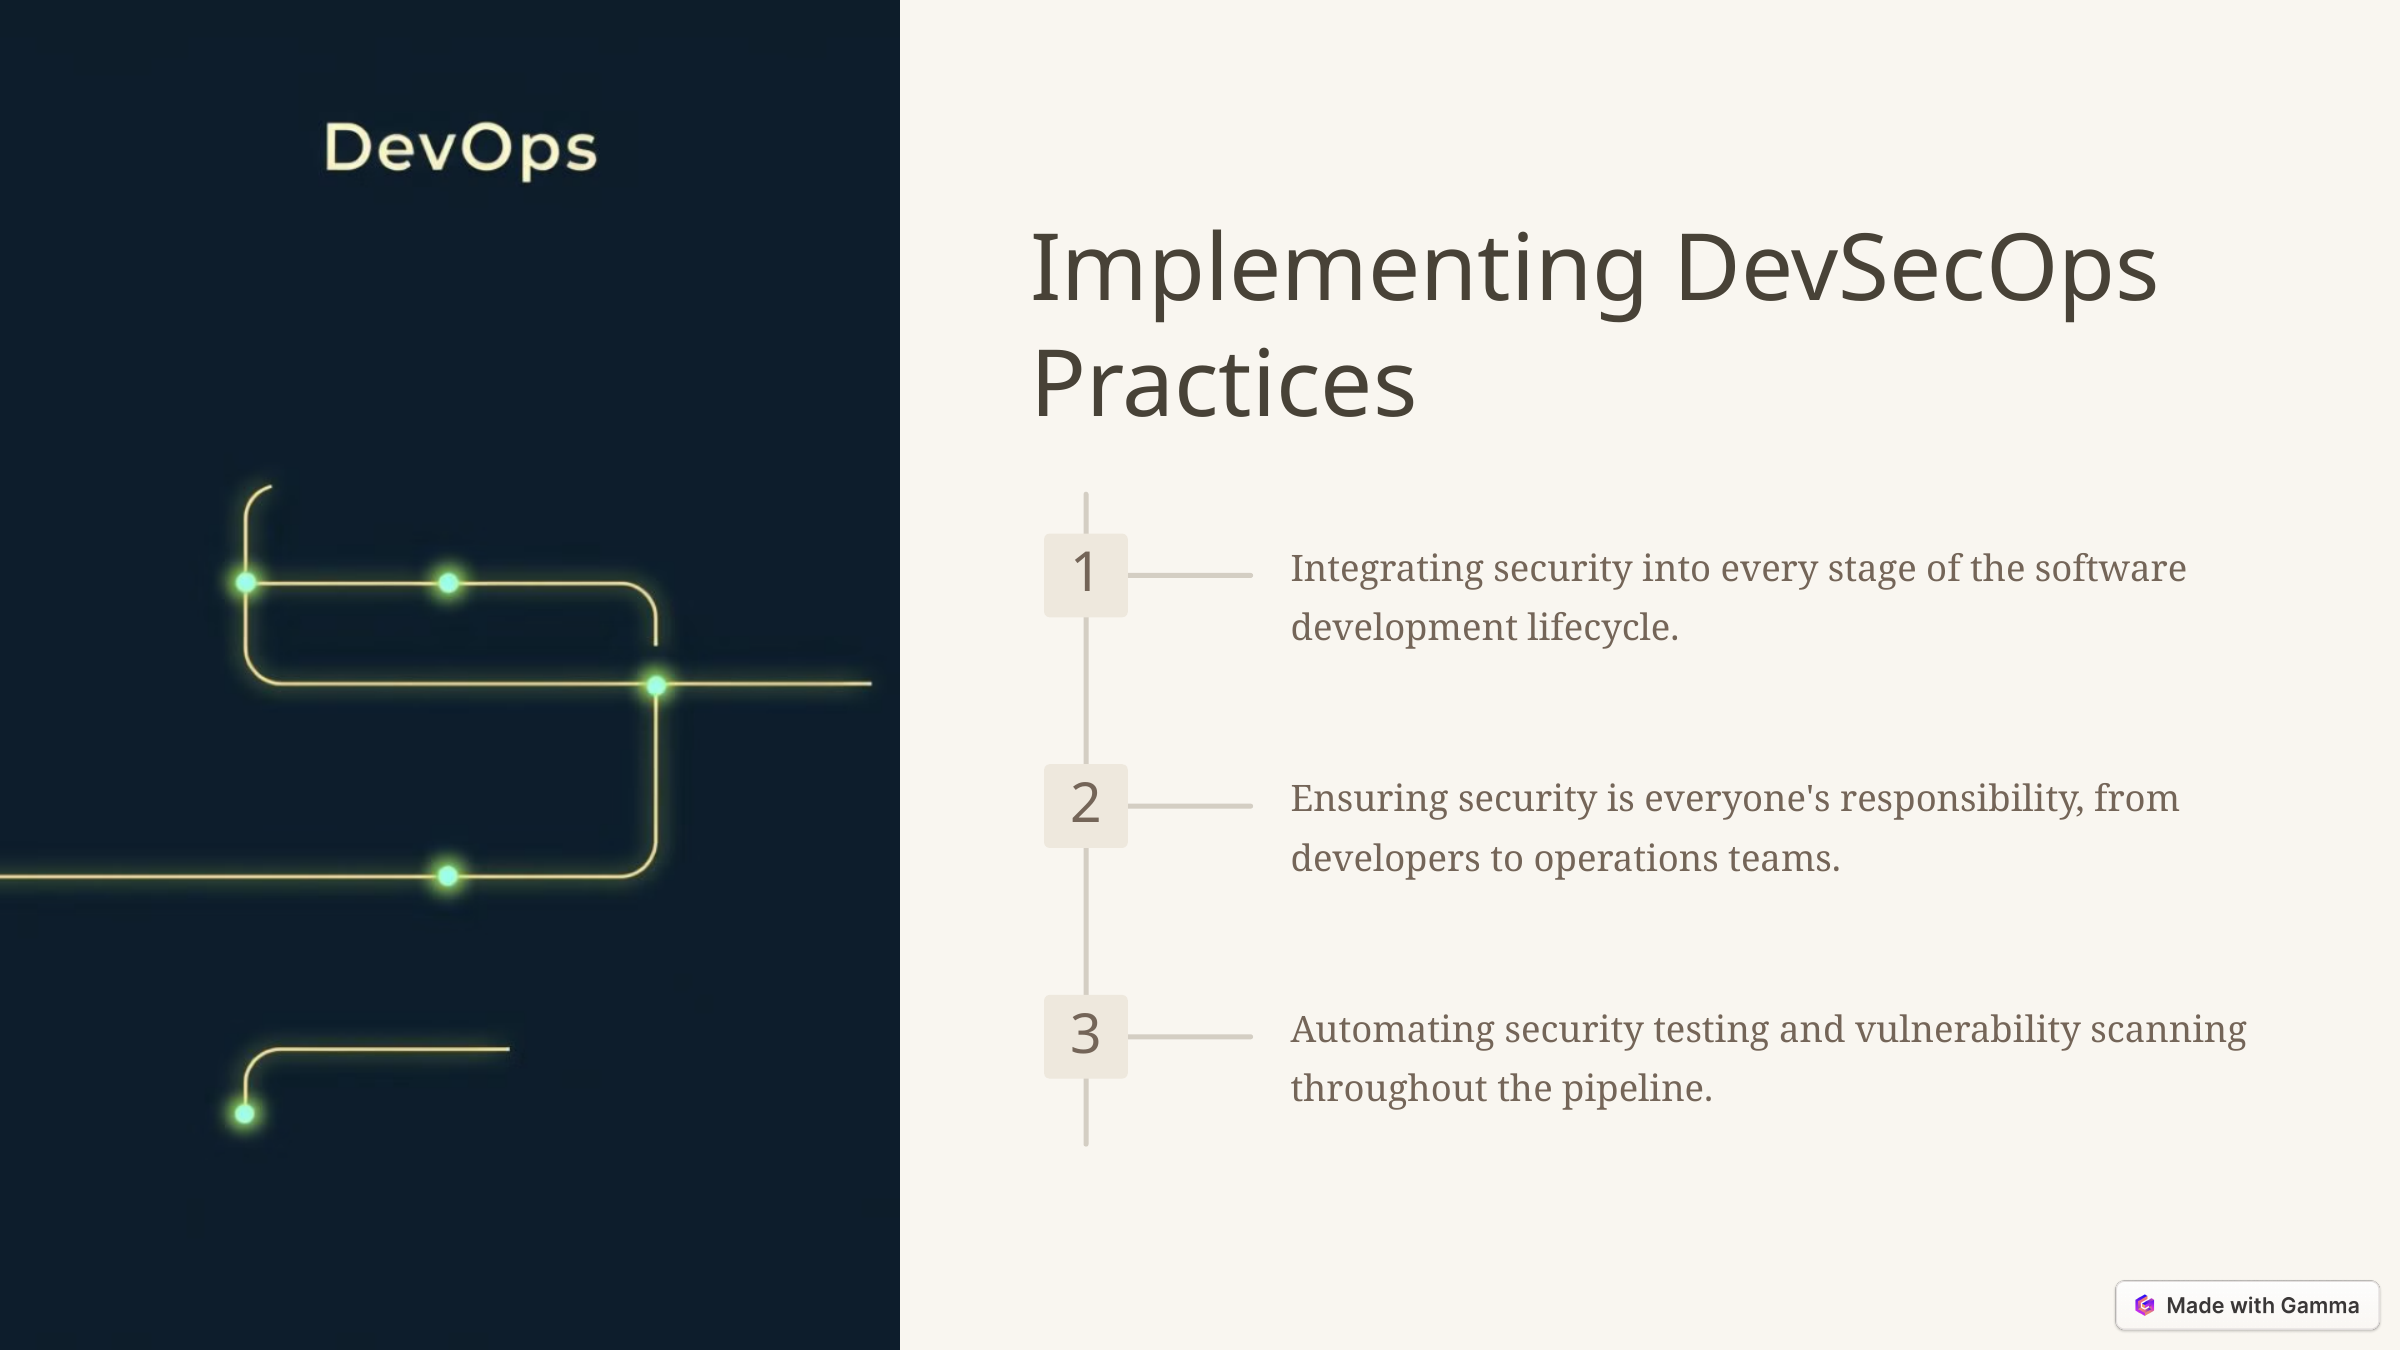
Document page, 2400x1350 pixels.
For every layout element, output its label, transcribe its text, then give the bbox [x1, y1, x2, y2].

text_box Integrating security into every stage of the software development lifecycle. [1290, 528, 2270, 648]
text_box 1 [1072, 547, 1100, 604]
text_box [1083, 1079, 1089, 1147]
picture [0, 0, 900, 1350]
text_box 3 [1069, 1008, 1103, 1065]
text_box [1083, 848, 1089, 994]
text_box Implementing DevSecOps Practices [1030, 203, 2270, 436]
text_box [1083, 491, 1089, 533]
text_box [1128, 572, 1254, 578]
text_box [1128, 803, 1254, 809]
text_box [1044, 764, 1128, 848]
picture [2106, 1271, 2389, 1339]
text_box 2 [1069, 778, 1103, 834]
text_box [1083, 618, 1089, 764]
text_box Automating security testing and vulnerability scanning throughout the pipeline. [1290, 990, 2270, 1110]
text_box [1128, 1034, 1254, 1040]
text_box [1044, 533, 1128, 618]
text_box Ensuring security is everyone's responsibility, from developers to operations teams. [1290, 759, 2270, 879]
text_box [1044, 994, 1128, 1079]
